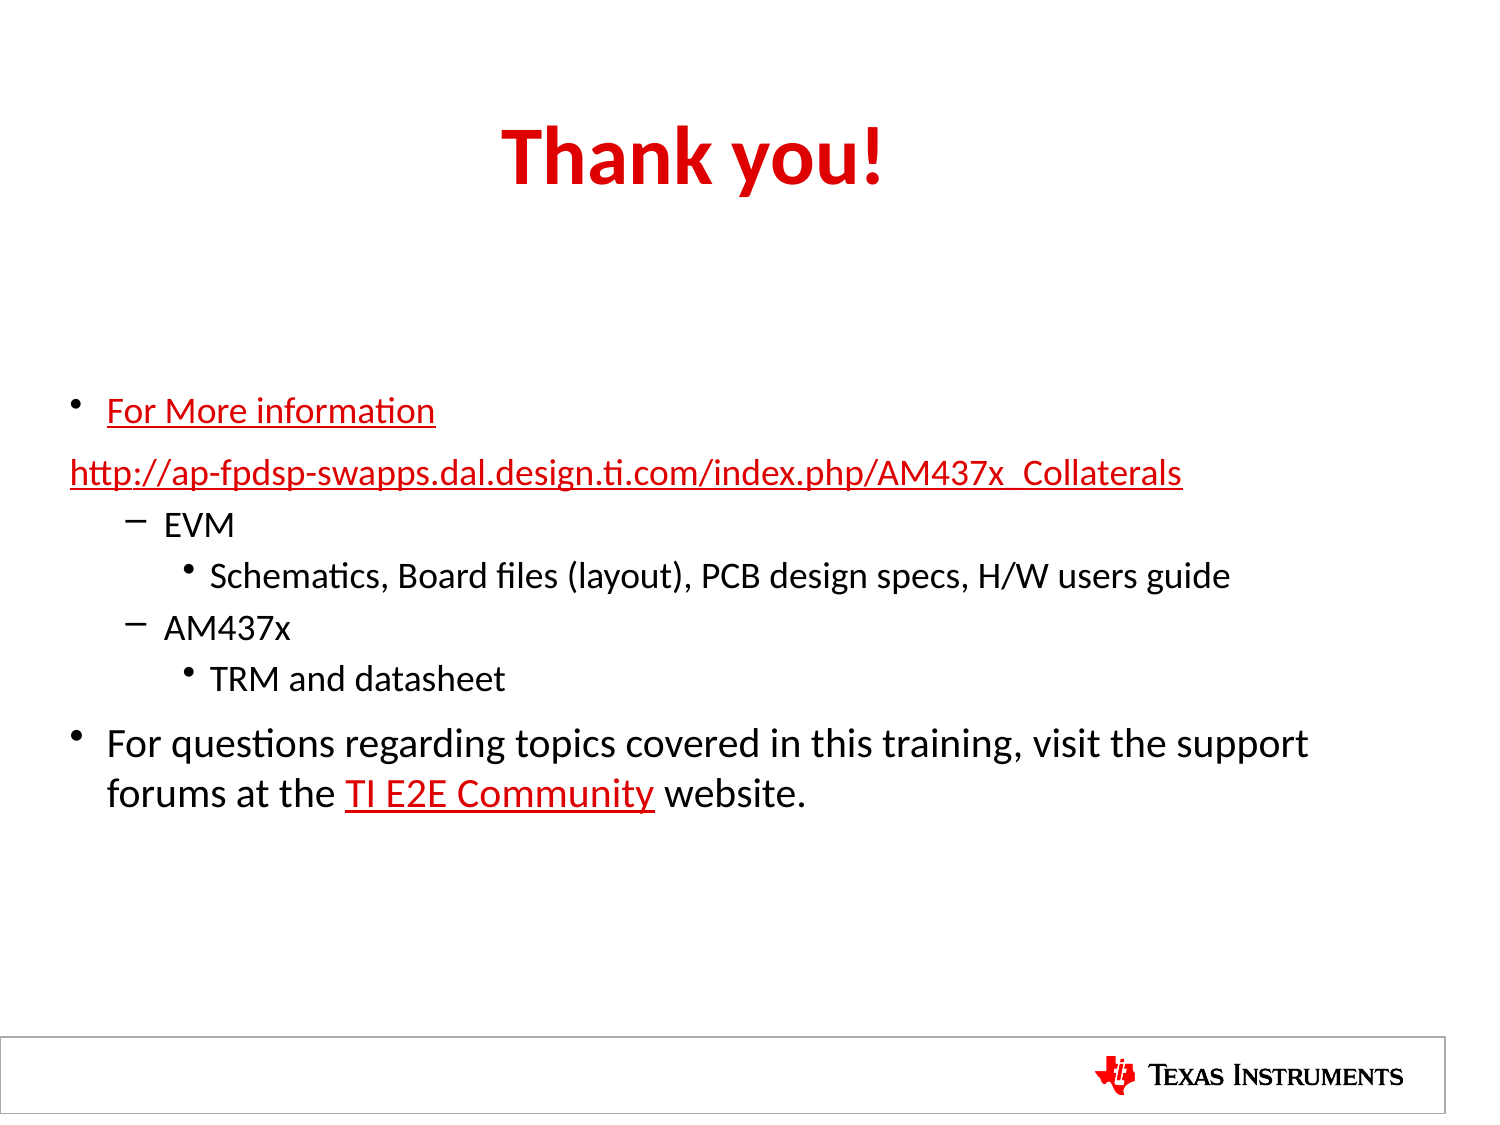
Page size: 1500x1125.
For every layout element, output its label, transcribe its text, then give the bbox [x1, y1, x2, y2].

picture [1095, 1056, 1403, 1095]
text_box Thank you! [266, 38, 1123, 280]
list For More information http://ap-fpdsp-swapps.dal.design.ti.com/index.php/AM437x_Collaterals EVM Schematics, Board files (layout), PCB design specs, H/W users guide AM437x TRM and datasheet For questions regarding topics covered in this training, visit the support forums at the TI E2E Community website. [54, 378, 1444, 984]
